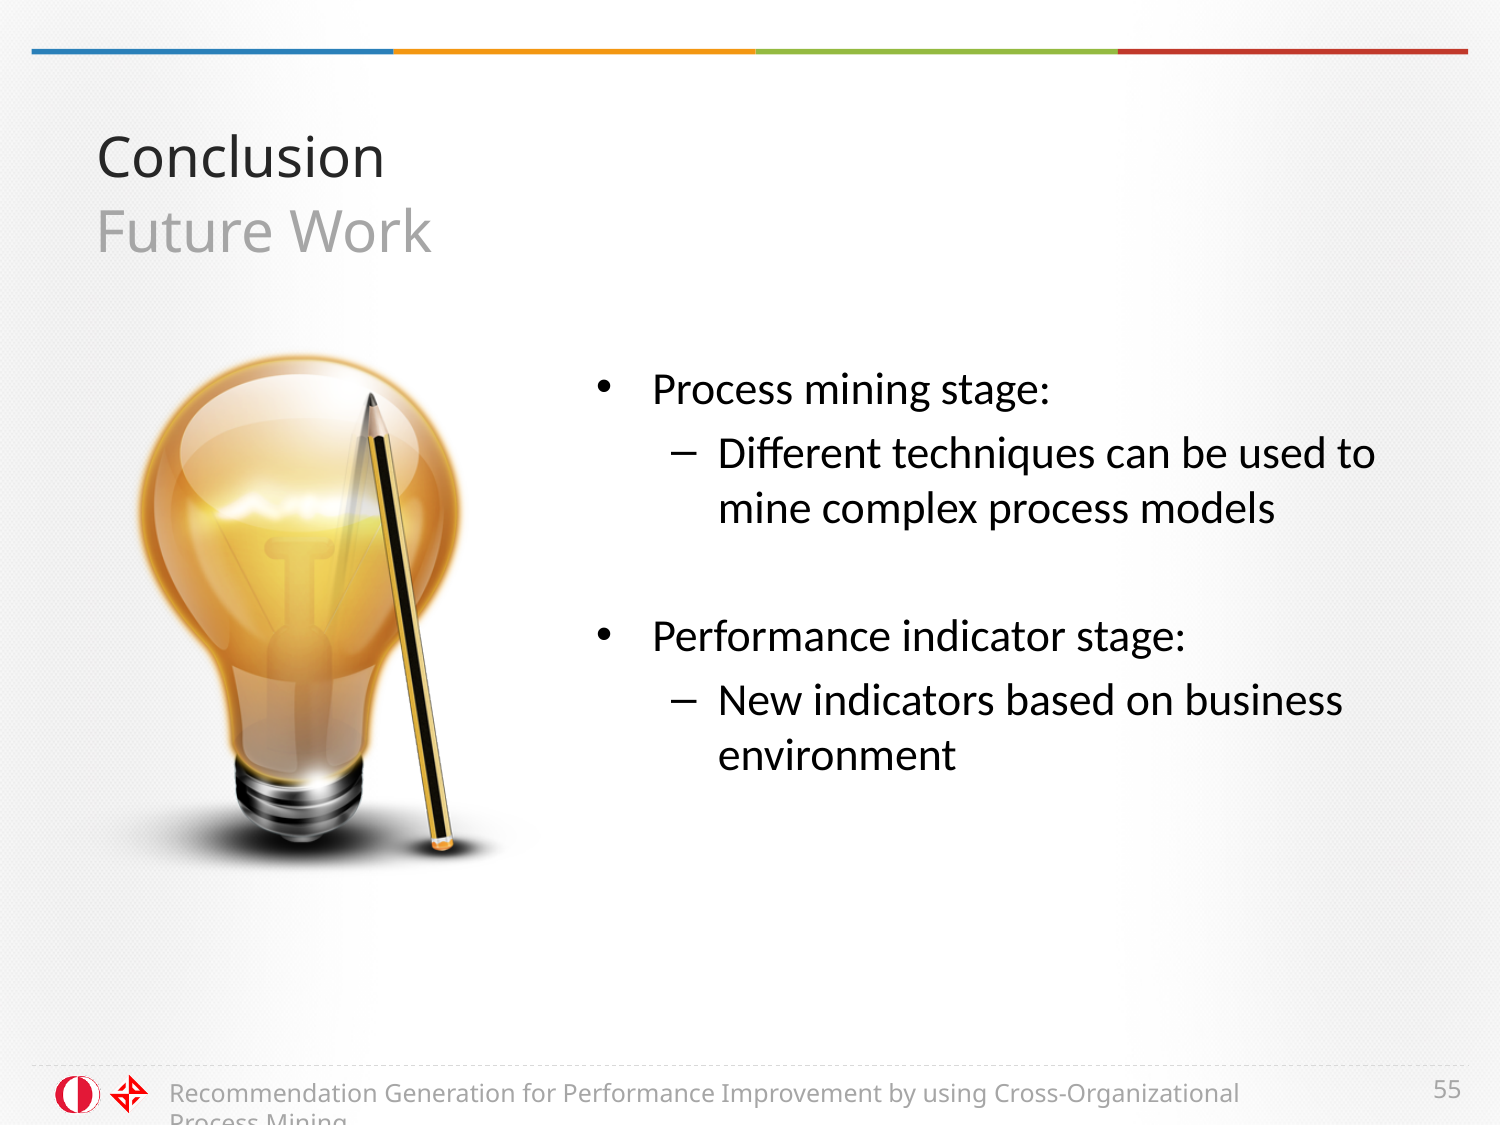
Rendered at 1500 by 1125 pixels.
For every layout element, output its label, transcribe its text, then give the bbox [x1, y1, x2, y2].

picture [272, 1116, 281, 1125]
text_box Conclusion [81, 114, 1500, 187]
text_box Process mining stage: Different techniques can be used to mine complex process models Performance indicator stage: New indicators based on business environment [584, 352, 1407, 940]
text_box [31, 1065, 1477, 1116]
picture [0, 0, 1500, 1125]
text_box Future Work [80, 187, 1500, 272]
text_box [31, 48, 1469, 55]
picture [174, 1116, 181, 1123]
picture [179, 1116, 267, 1125]
